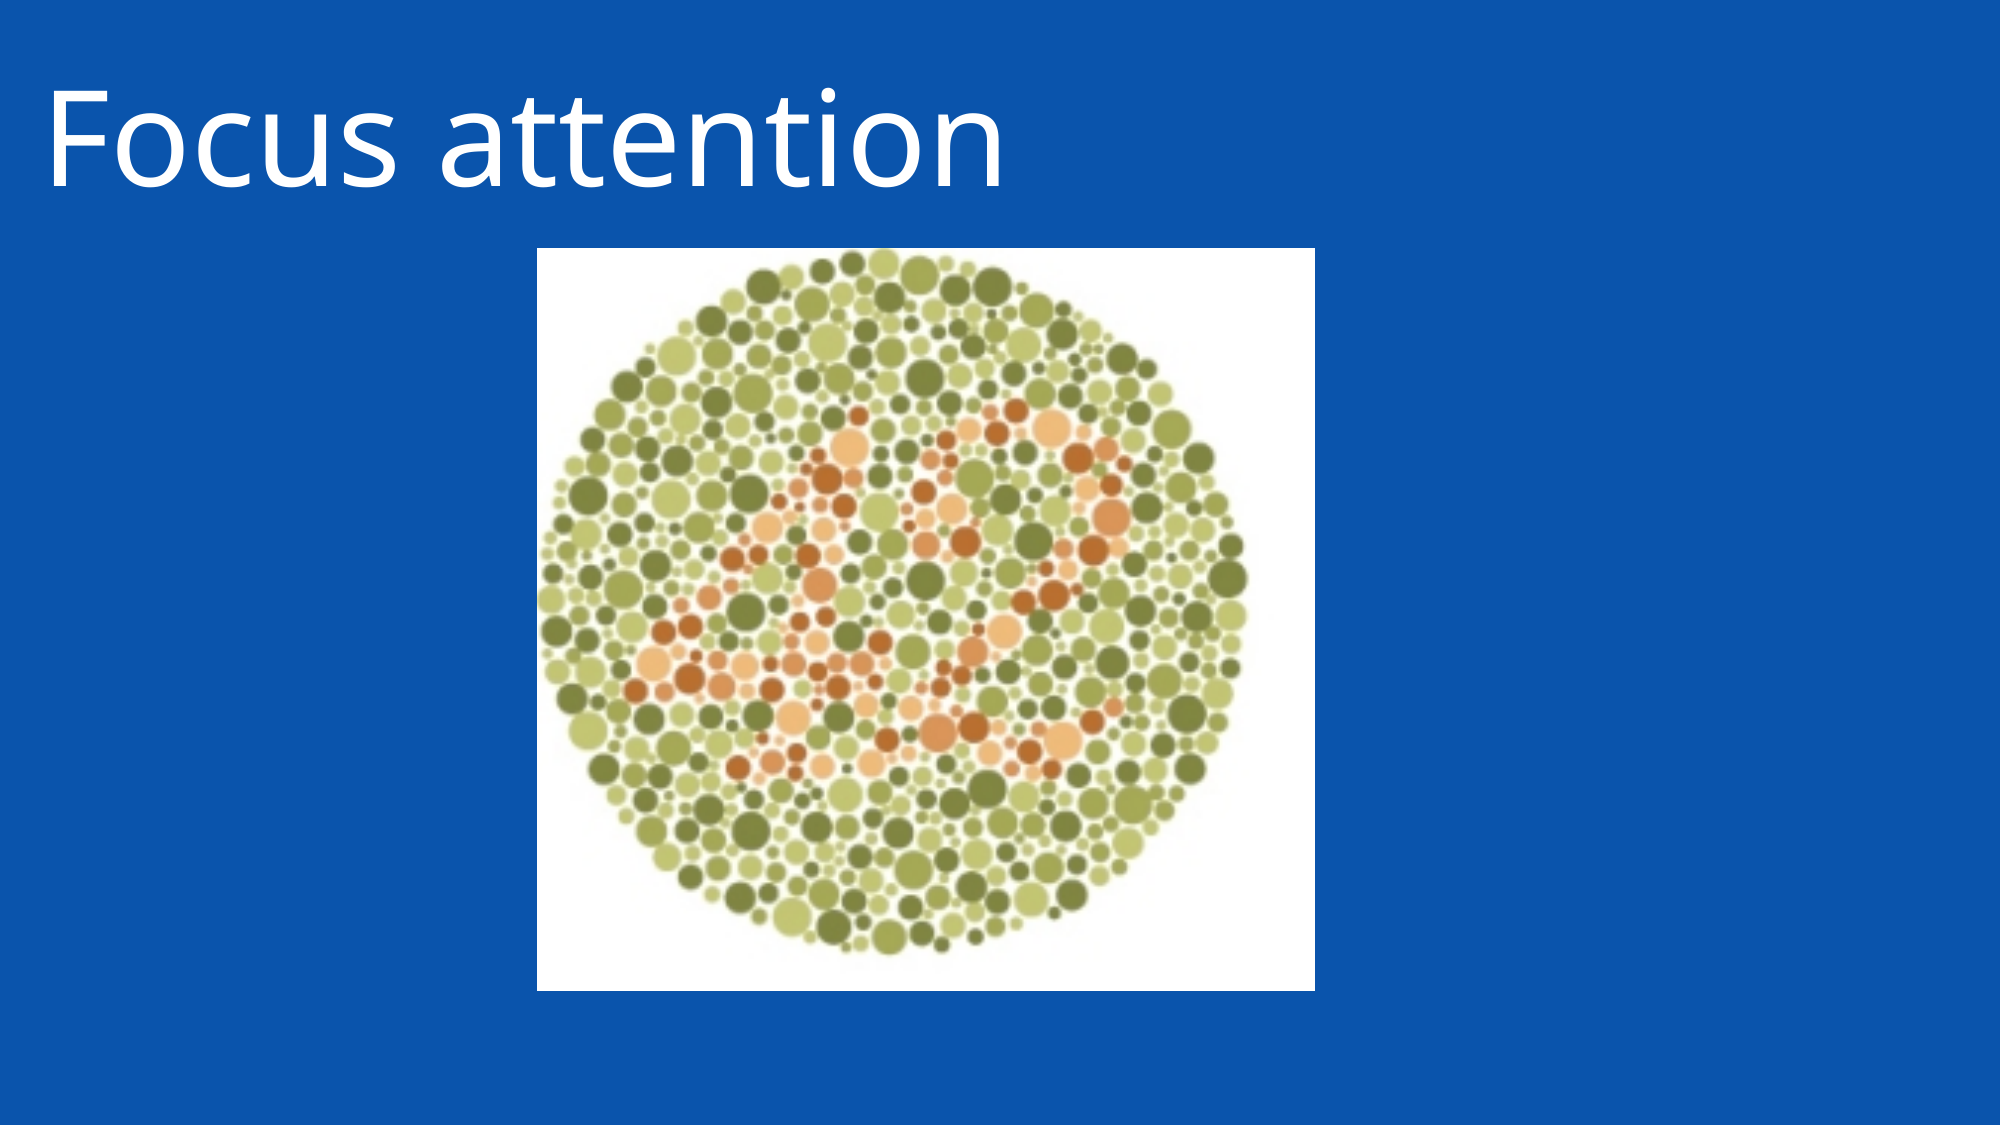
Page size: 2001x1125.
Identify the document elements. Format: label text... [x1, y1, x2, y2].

title Focus attention [26, 38, 1827, 227]
picture [537, 248, 1316, 991]
